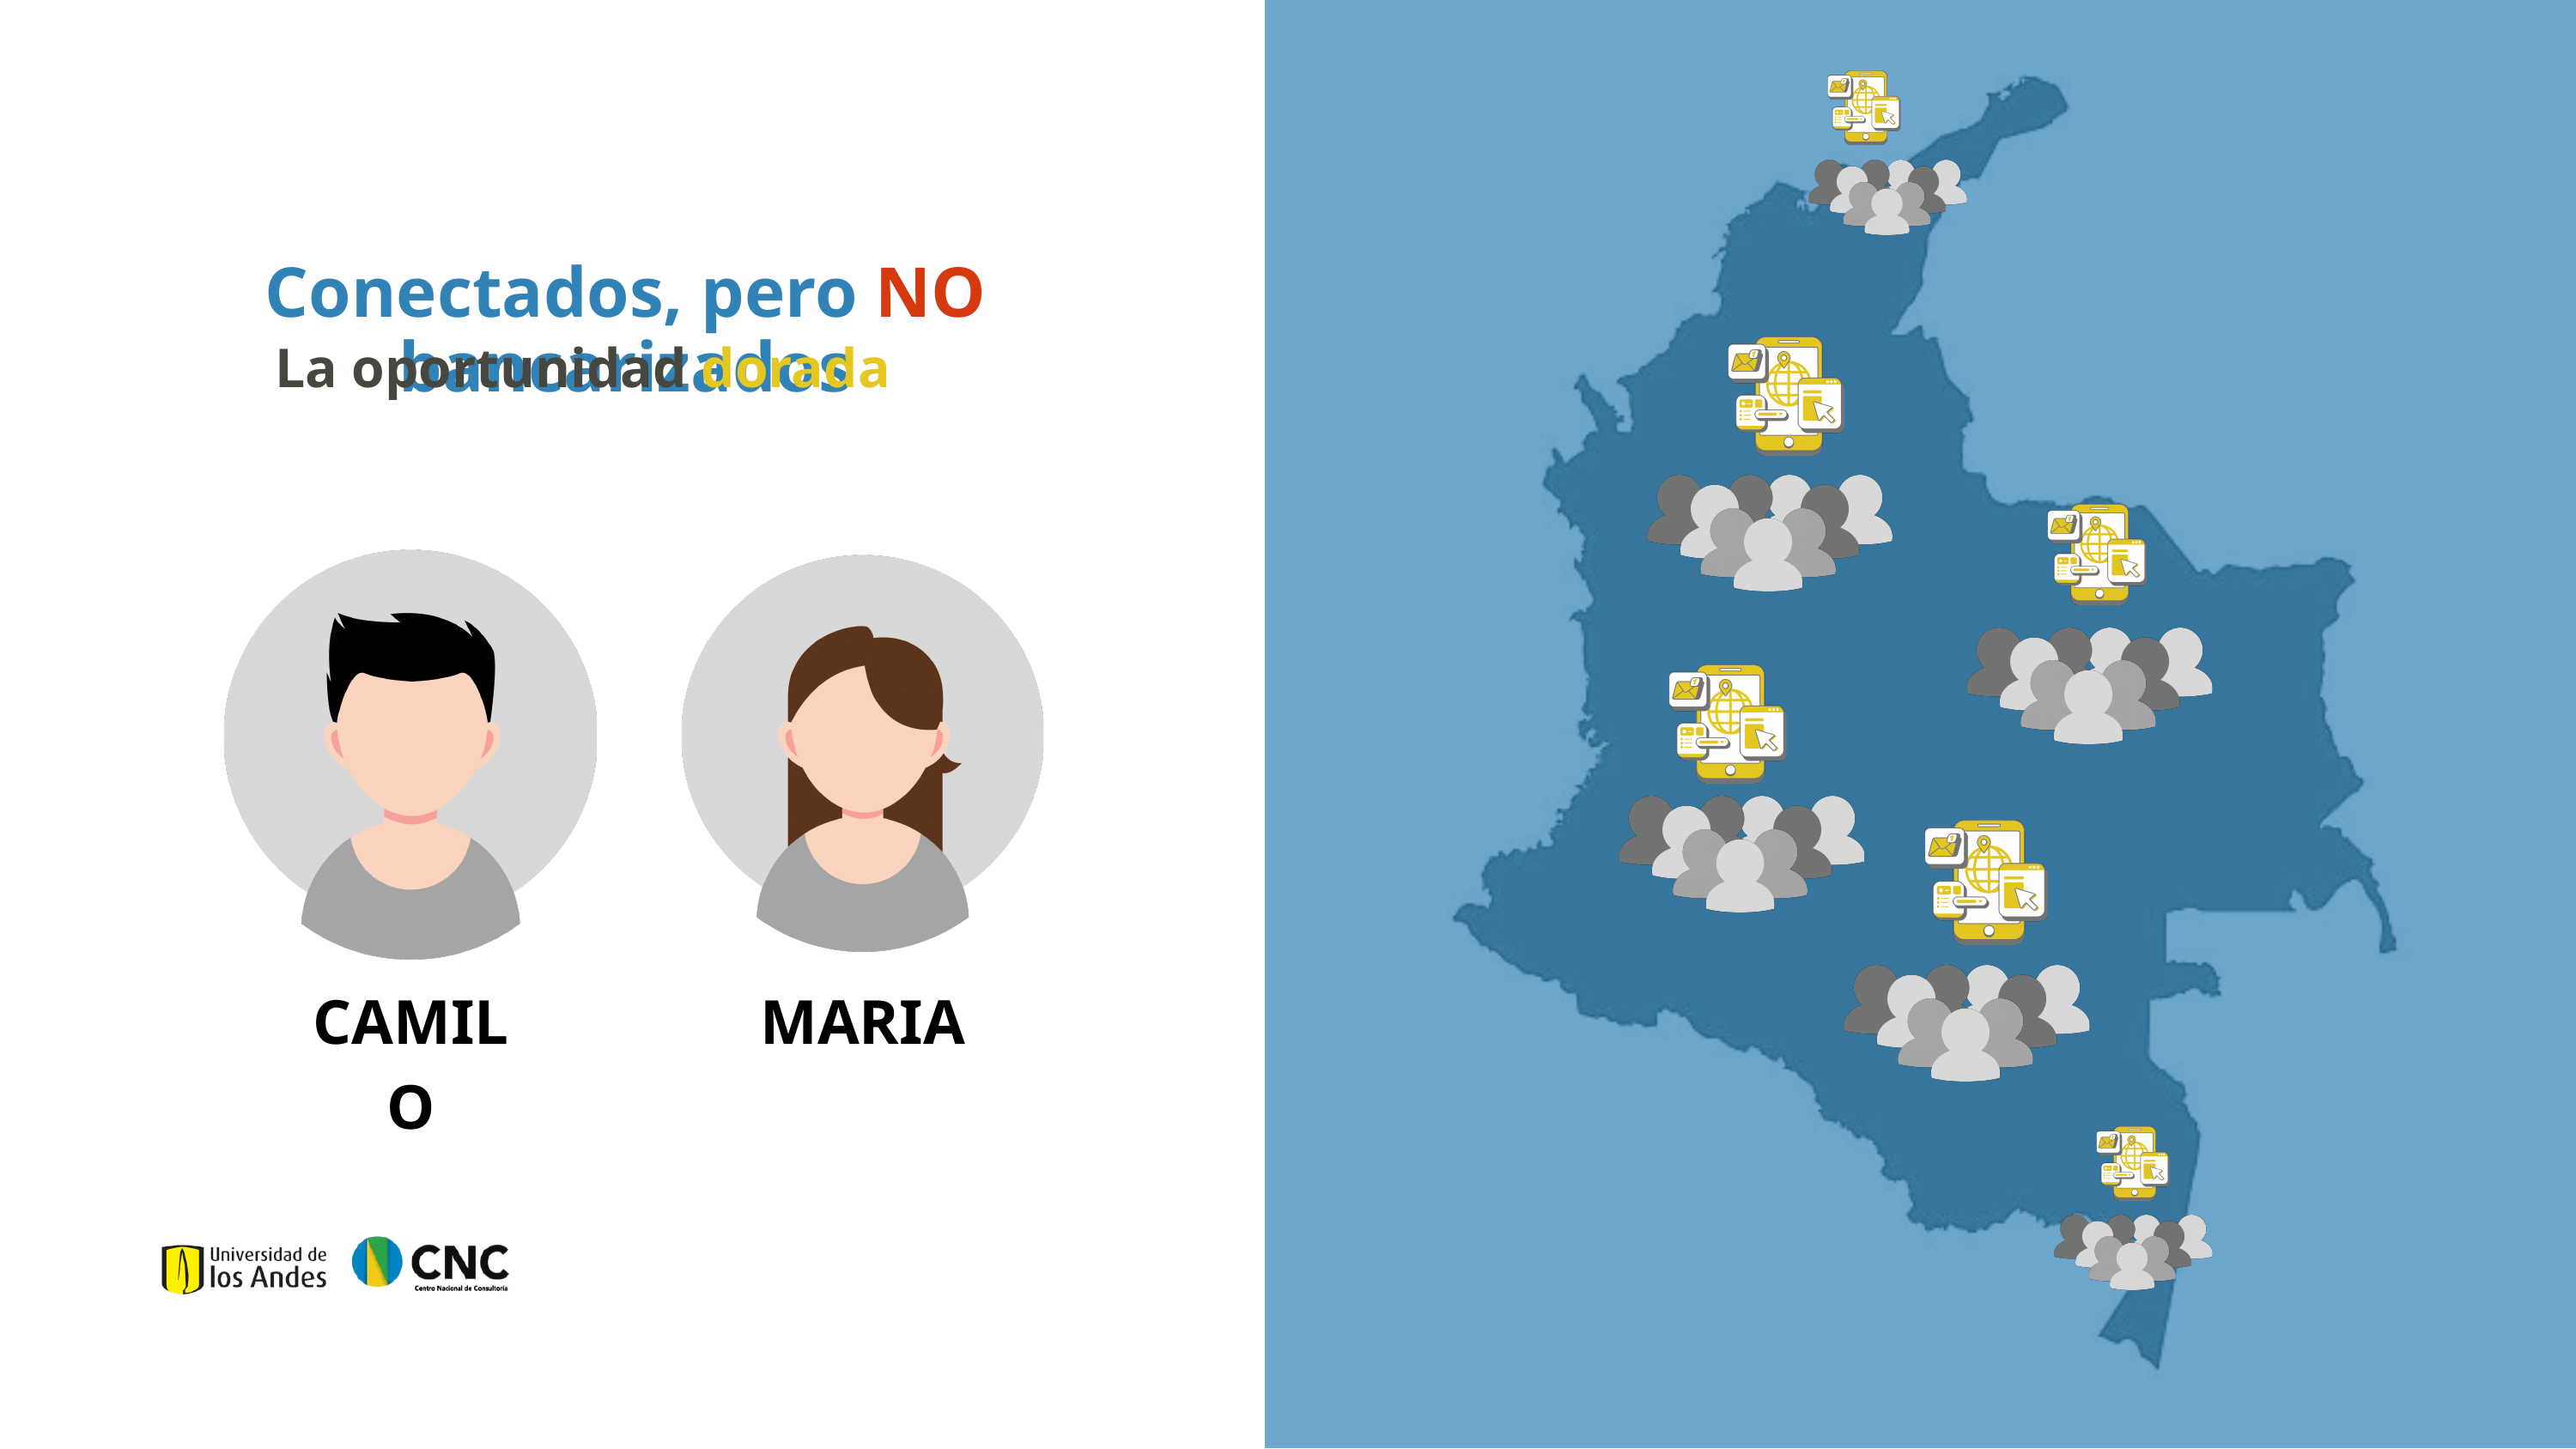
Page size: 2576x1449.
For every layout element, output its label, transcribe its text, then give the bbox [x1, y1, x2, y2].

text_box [1966, 627, 2213, 744]
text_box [2053, 1214, 2213, 1290]
text_box [346, 1231, 513, 1304]
text_box Conectados, pero NO bancarizados [79, 257, 1173, 405]
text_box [223, 549, 598, 1054]
text_box La oportunidad dorada [131, 340, 1034, 399]
text_box [144, 1240, 345, 1295]
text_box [1844, 965, 2090, 1082]
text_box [1264, 0, 2576, 1449]
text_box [681, 554, 1044, 1053]
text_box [1619, 796, 1865, 912]
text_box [1646, 475, 1893, 592]
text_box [1808, 160, 1967, 236]
